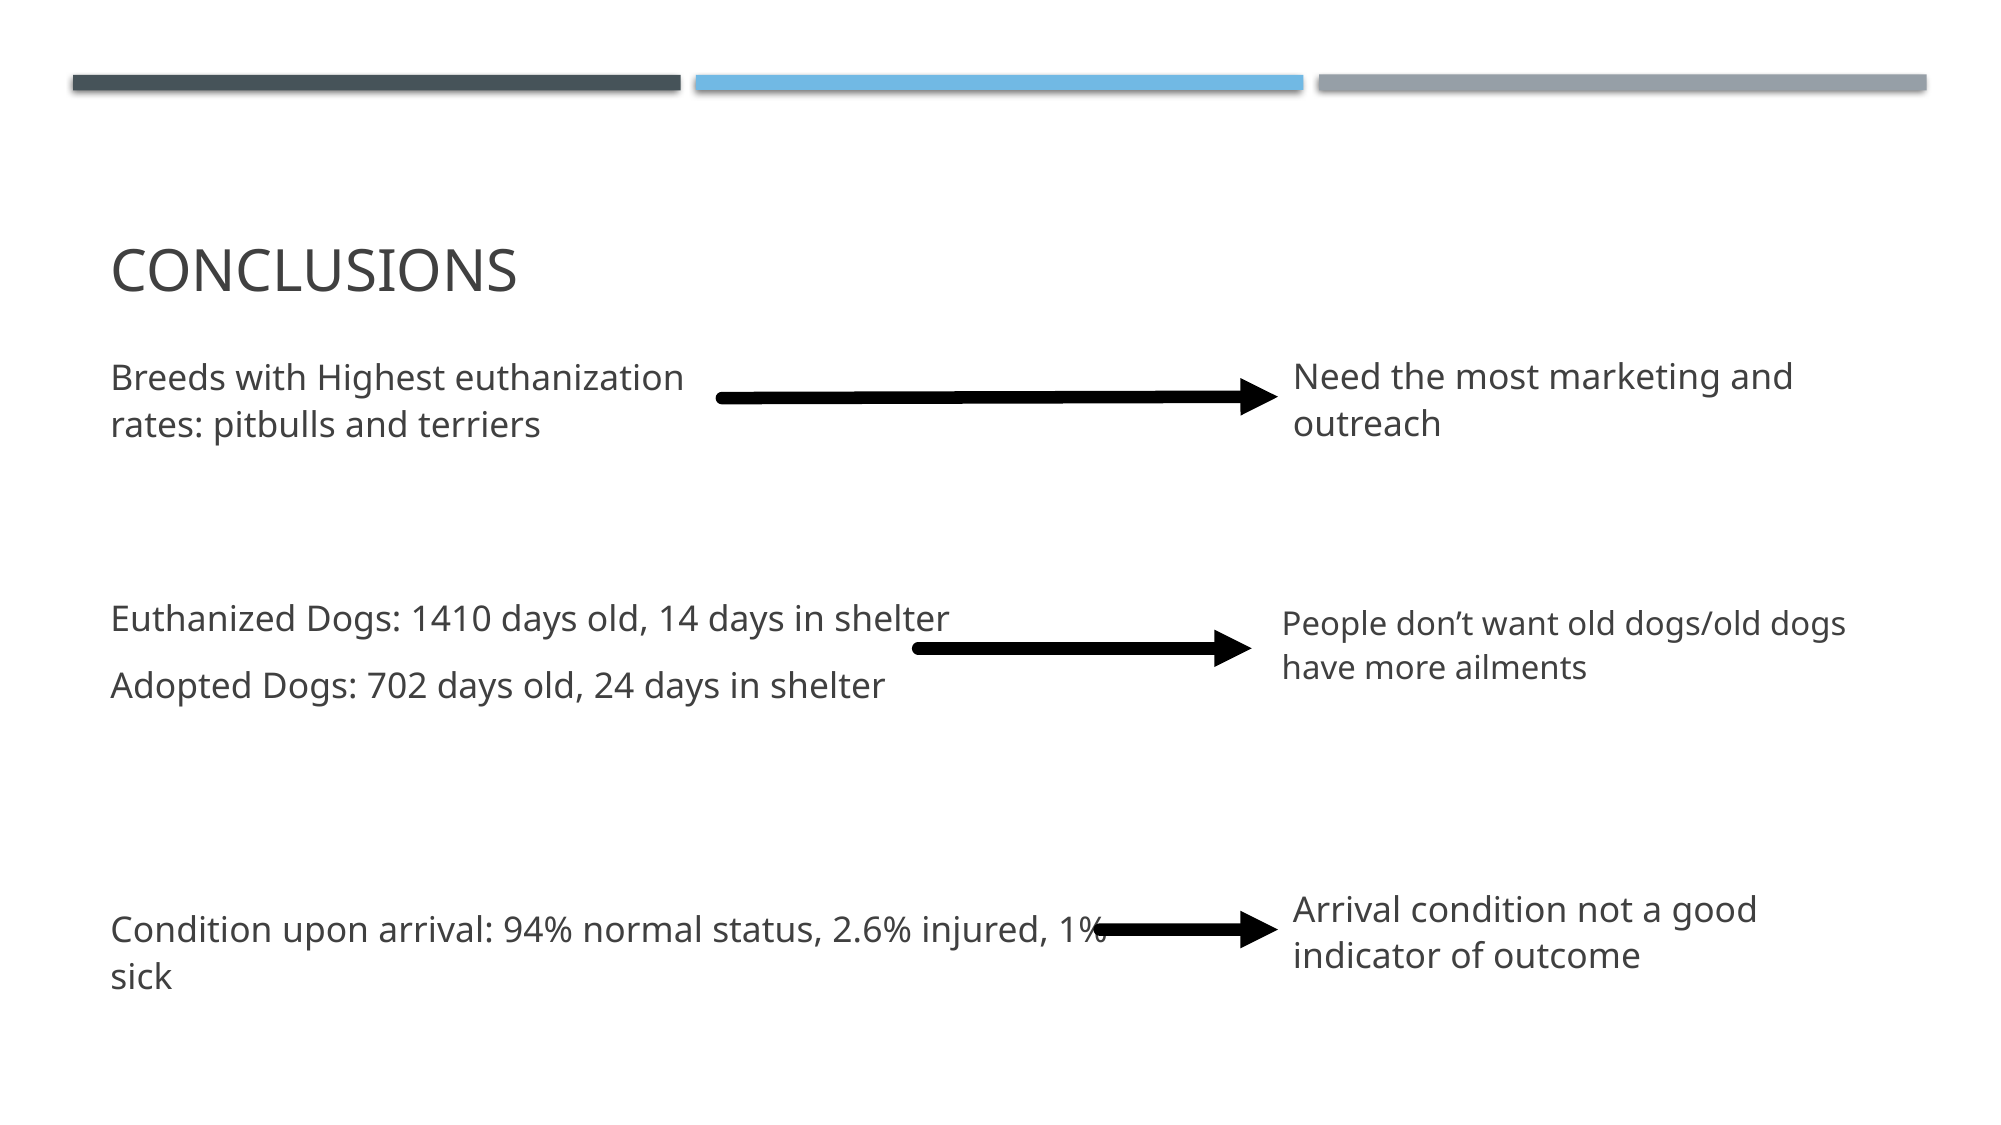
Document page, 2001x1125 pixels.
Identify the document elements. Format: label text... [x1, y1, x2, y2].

text_box Condition upon arrival: 94% normal status, 2.6% injured, 1% sick [95, 895, 1159, 1074]
text_box Euthanized Dogs: 1410 days old, 14 days in shelter Adopted Dogs: 702 days old, 24 days in shelter [95, 584, 988, 763]
text_box Need the most marketing and outreach [1278, 341, 1905, 452]
title Conclusions [95, 115, 1905, 311]
text_box Arrival condition not a good indicator of outcome [1278, 874, 1905, 985]
list Breeds with Highest euthanization rates: pitbulls and terriers [95, 343, 722, 453]
text_box People don’t want old dogs/old dogs have more ailments [1266, 591, 1905, 695]
